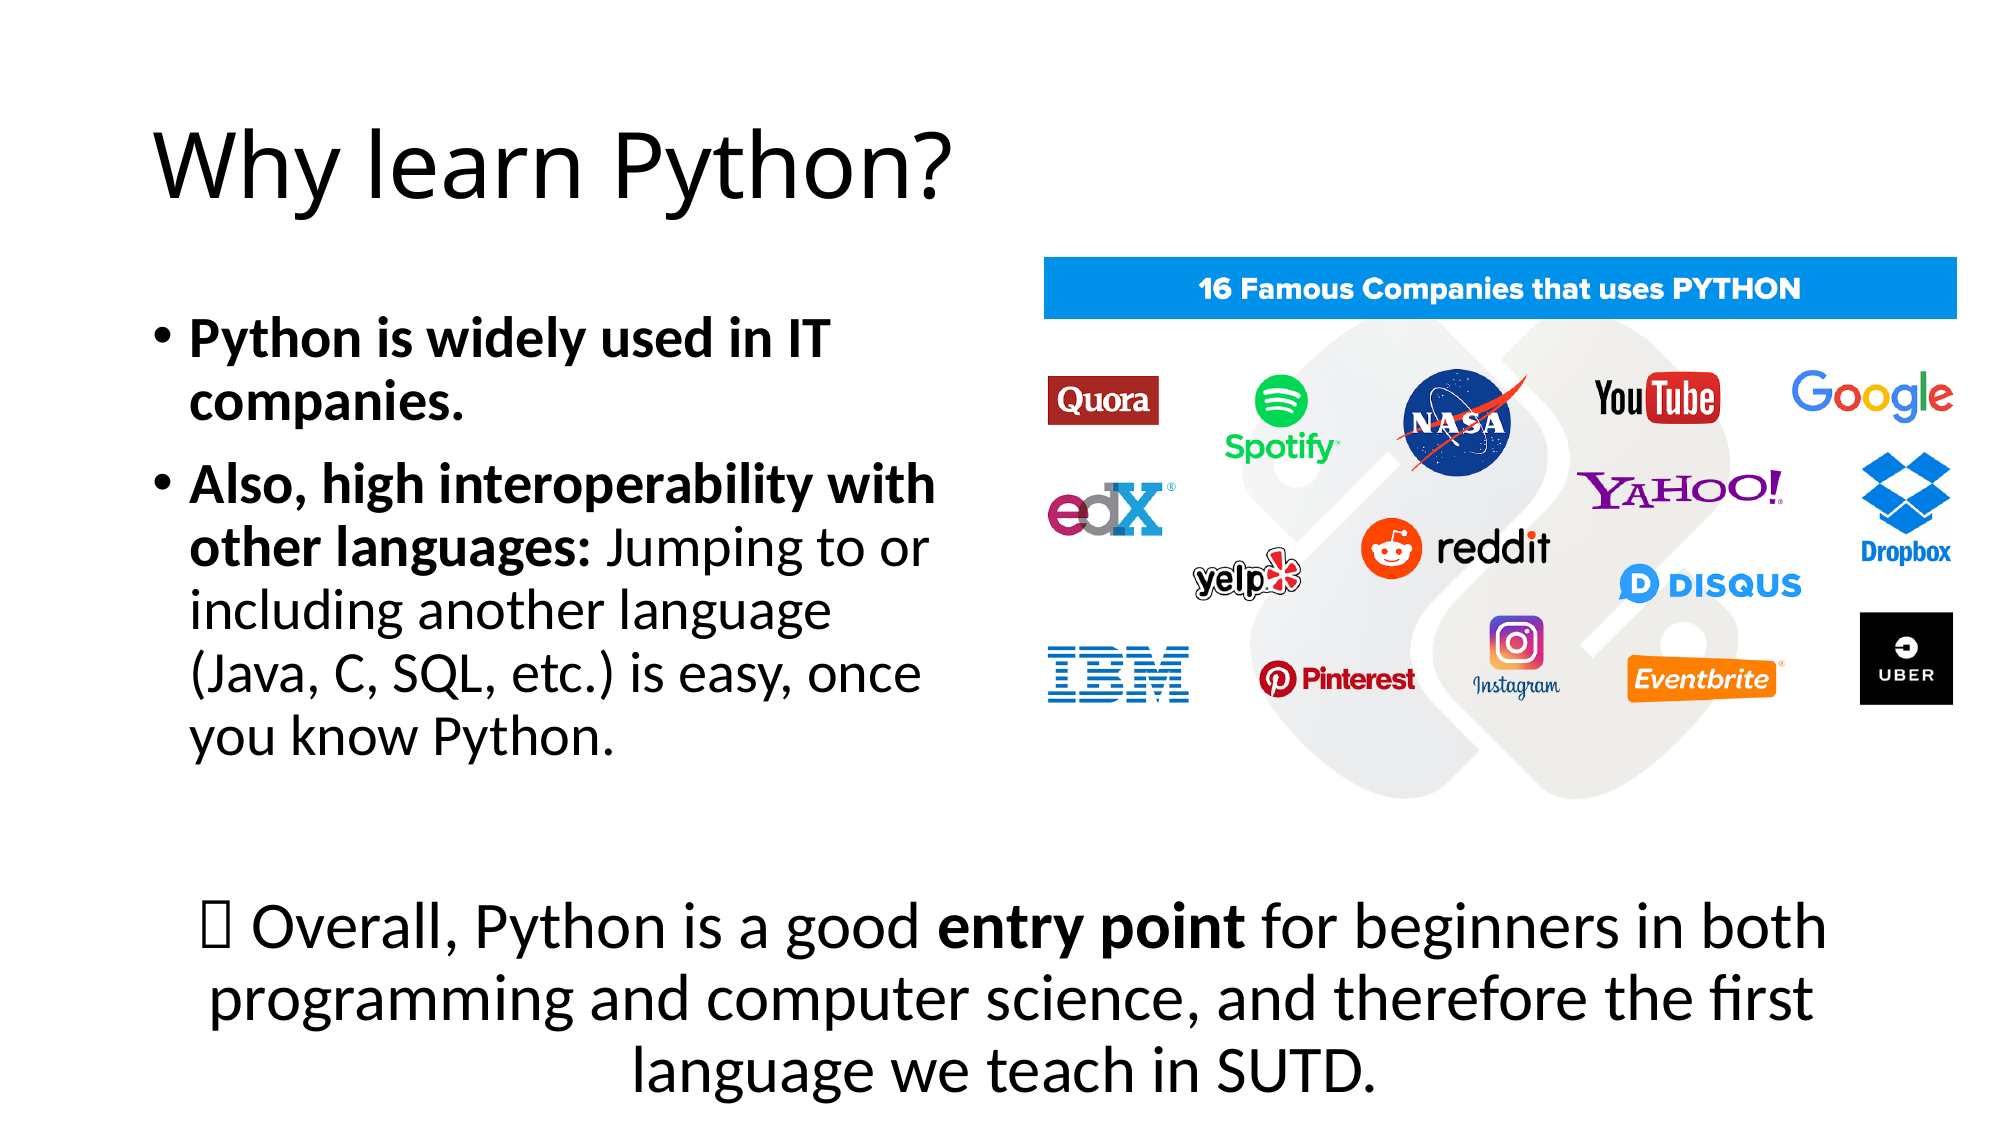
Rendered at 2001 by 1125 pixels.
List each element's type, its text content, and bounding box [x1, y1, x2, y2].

picture [1044, 257, 1957, 808]
list  Overall, Python is a good entry point for beginners in both programming and computer science, and therefore the first language we teach in SUTD. [68, 883, 1957, 1101]
list Python is widely used in IT companies. Also, high interoperability with other languages: Jumping to or including another language (Java, C, SQL, etc.) is easy, once you know Python. [137, 299, 988, 883]
title Why learn Python? [137, 59, 1863, 278]
